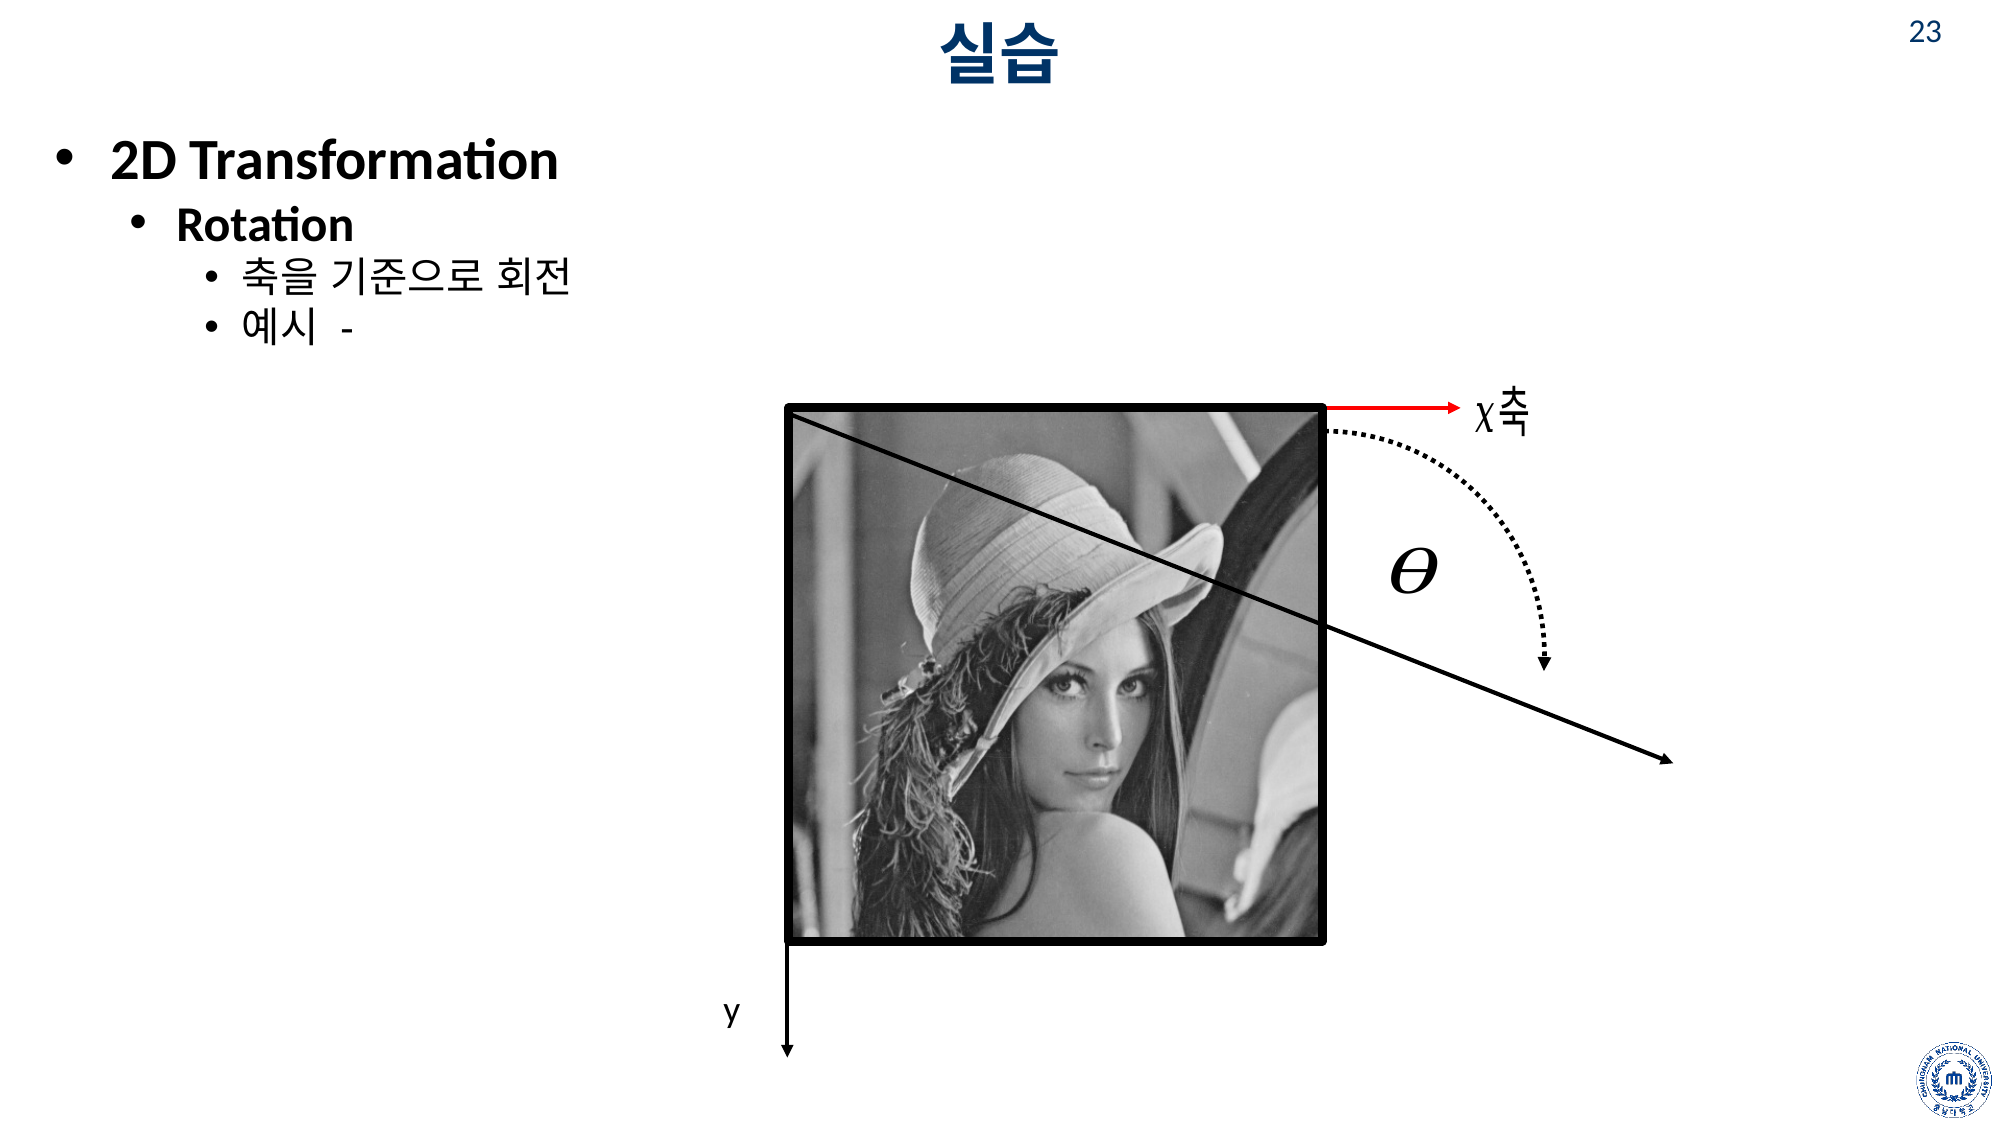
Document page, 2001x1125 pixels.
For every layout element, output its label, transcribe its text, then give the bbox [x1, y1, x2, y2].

picture [1916, 1042, 1994, 1118]
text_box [790, 414, 1674, 764]
title 실습 [279, 2, 1721, 102]
picture [788, 409, 1321, 942]
